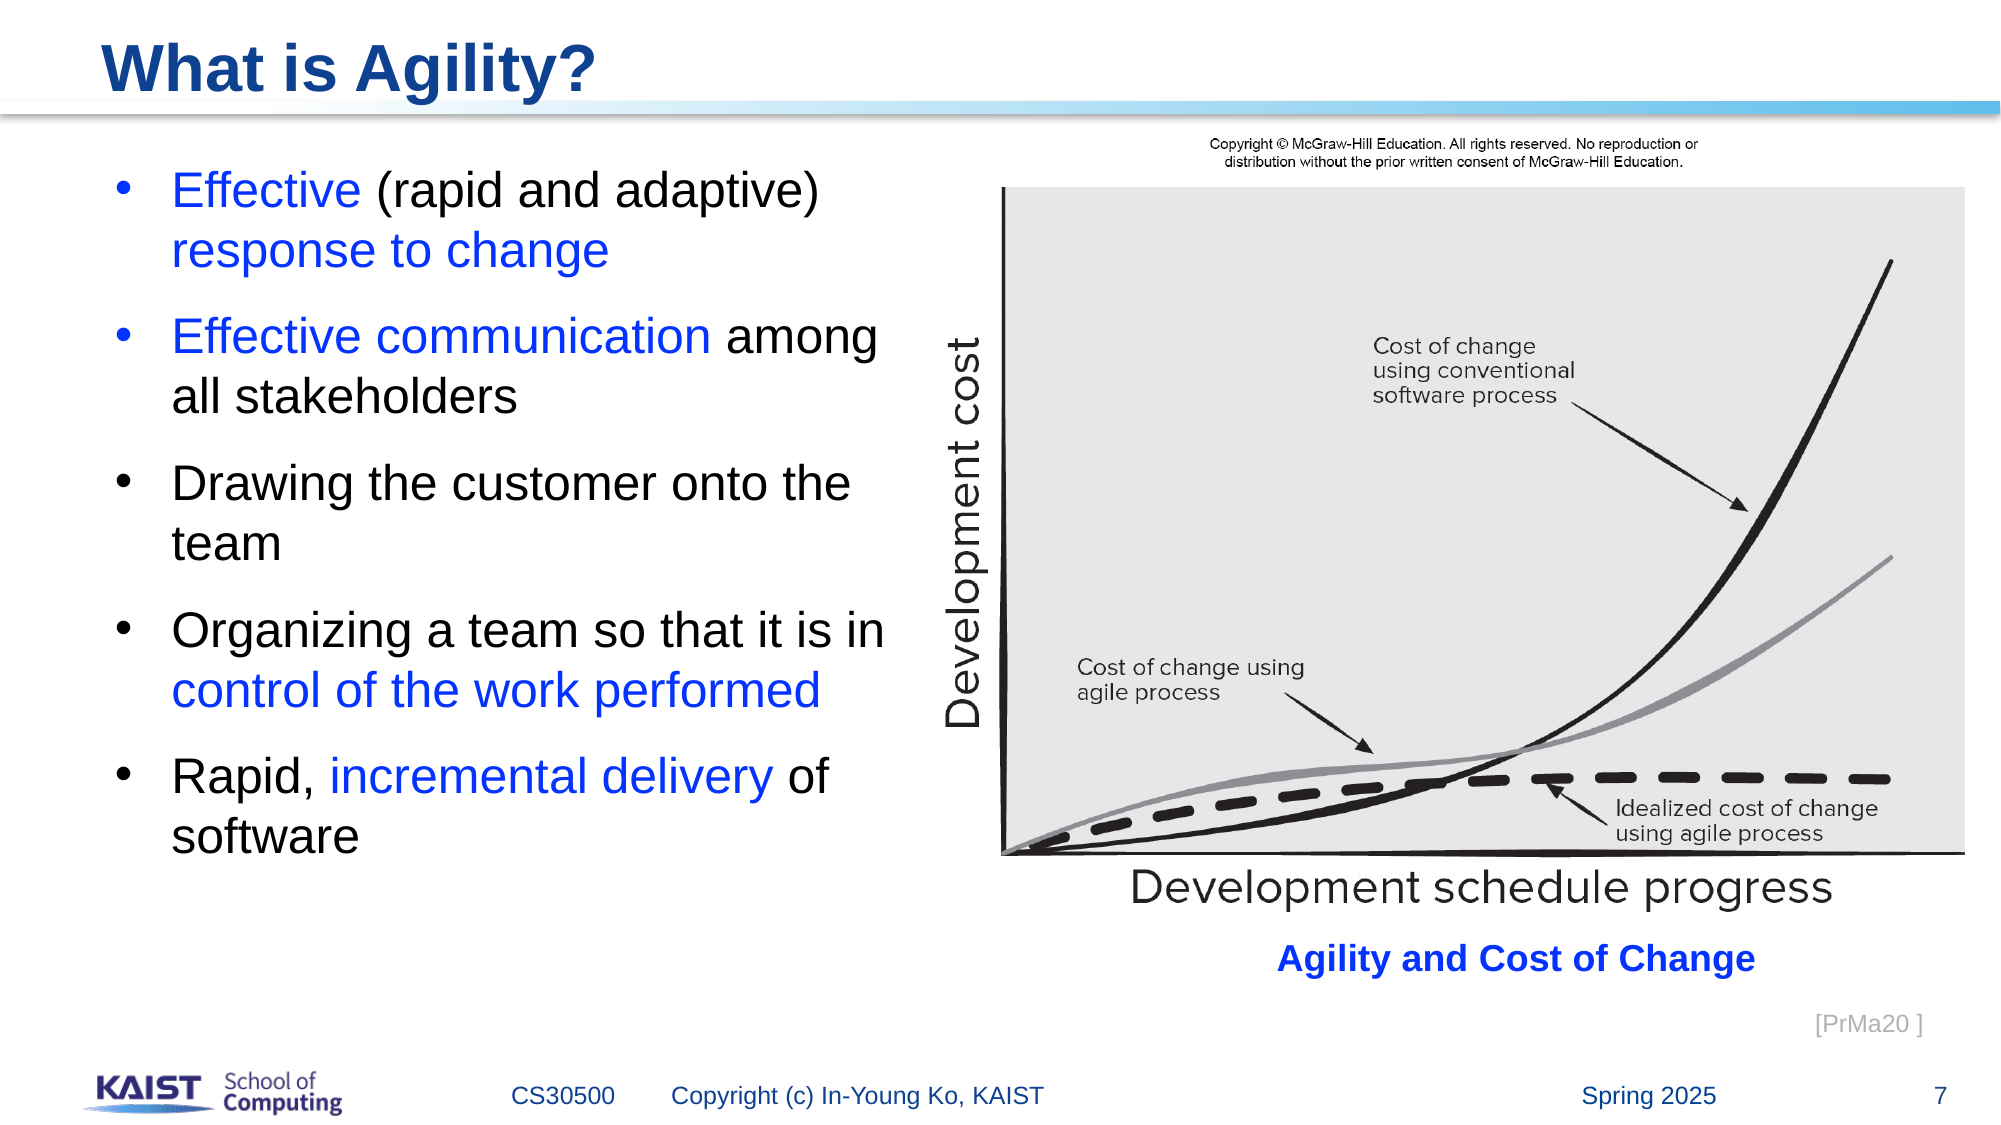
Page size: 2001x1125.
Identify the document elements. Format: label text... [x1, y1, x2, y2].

text_box [PrMa20 ] [1800, 999, 1939, 1045]
slide_number Spring 2025 [1566, 1064, 1800, 1125]
title What is Agility? [86, 19, 1914, 112]
footer CS30500 Copyright (c) In-Young Ko, KAIST [496, 1065, 1517, 1125]
slide_number 7 [1833, 1065, 1963, 1125]
list Effective (rapid and adaptive) response to change Effective communication among all stakeholders Drawing the customer onto the team Organizing a team so that it is in control of the work performed Rapid, incremental delivery of software [99, 149, 938, 1038]
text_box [943, 138, 1965, 988]
picture [80, 1054, 342, 1125]
